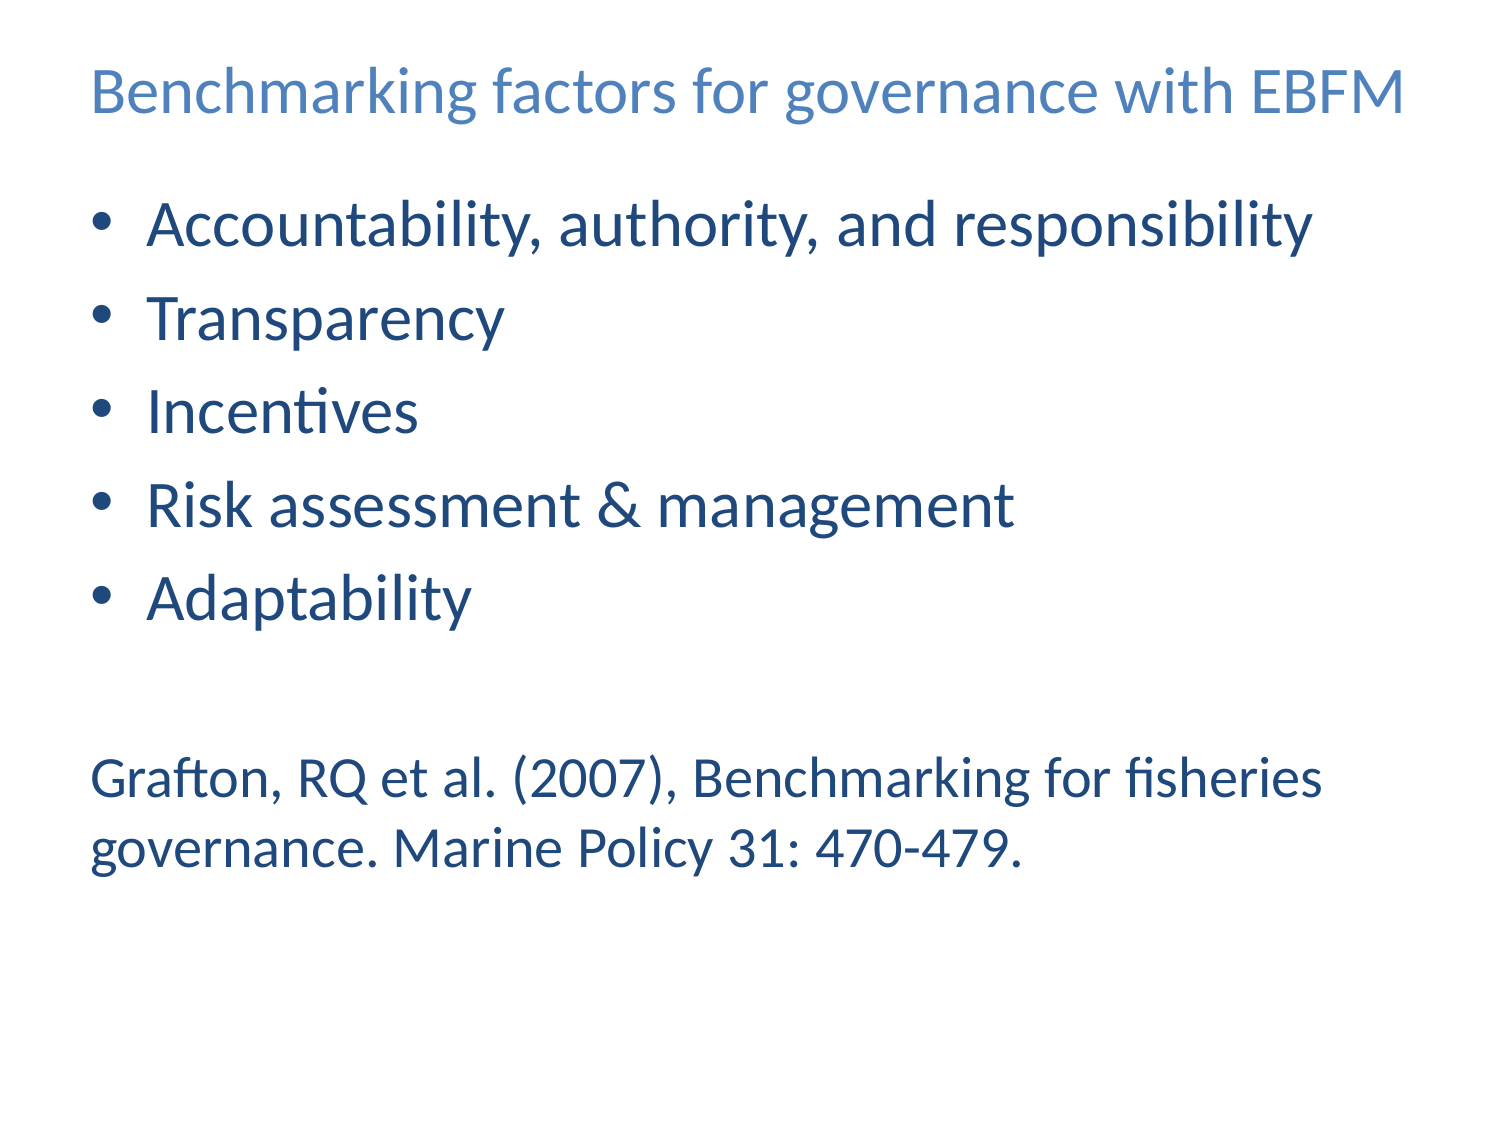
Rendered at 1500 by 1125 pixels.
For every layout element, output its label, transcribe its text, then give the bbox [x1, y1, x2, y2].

list Accountability, authority, and responsibility Transparency Incentives Risk assessment & management Adaptability Grafton, RQ et al. (2007), Benchmarking for fisheries governance. Marine Policy 31: 470-479. [75, 172, 1425, 1090]
title Benchmarking factors for governance with EBFM [75, 30, 1450, 144]
